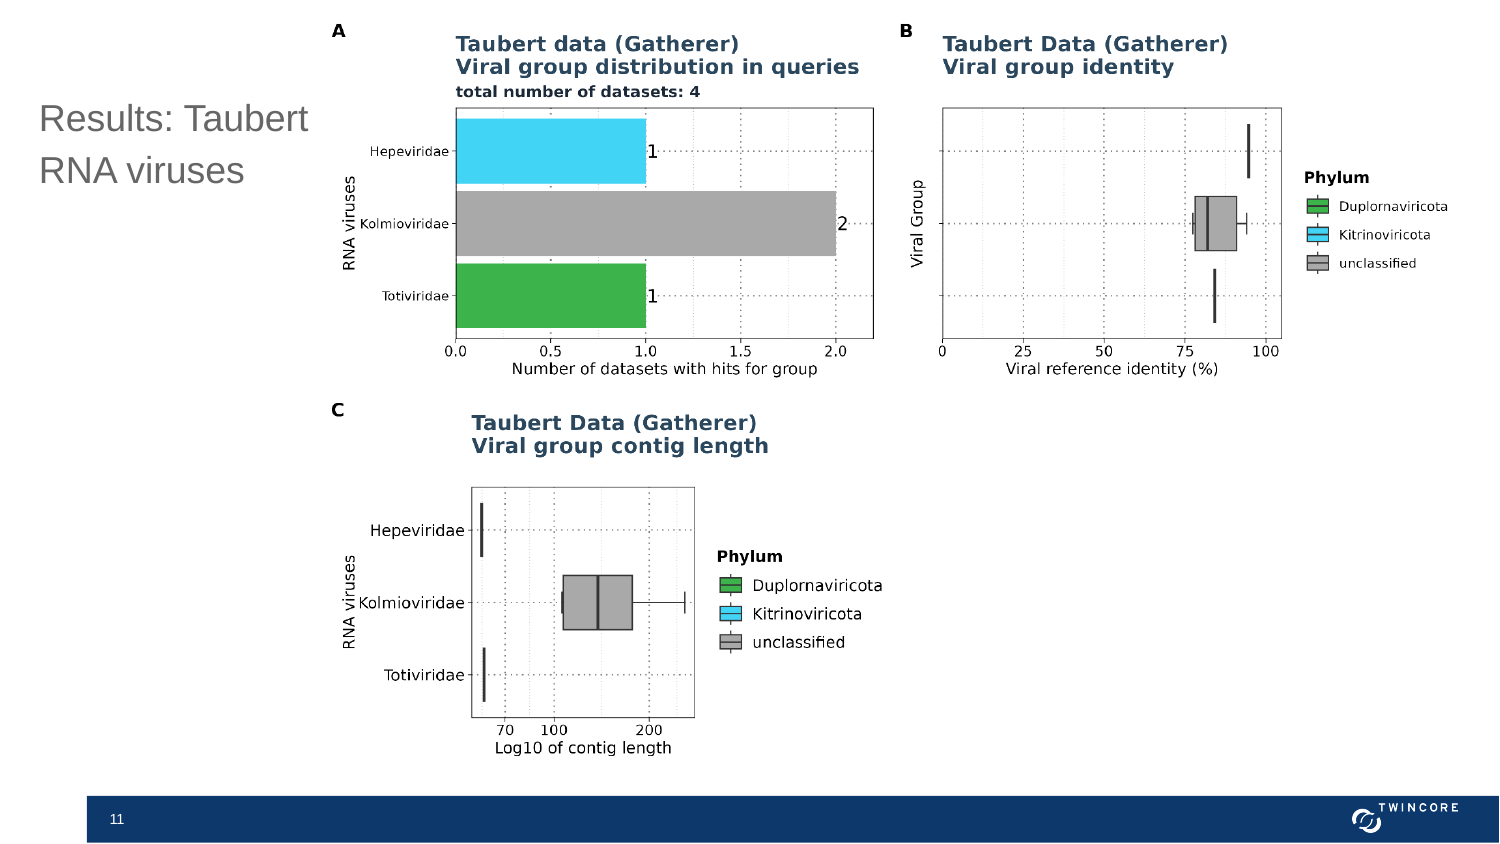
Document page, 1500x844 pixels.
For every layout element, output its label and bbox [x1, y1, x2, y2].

picture [1352, 803, 1458, 833]
picture [324, 17, 1460, 775]
